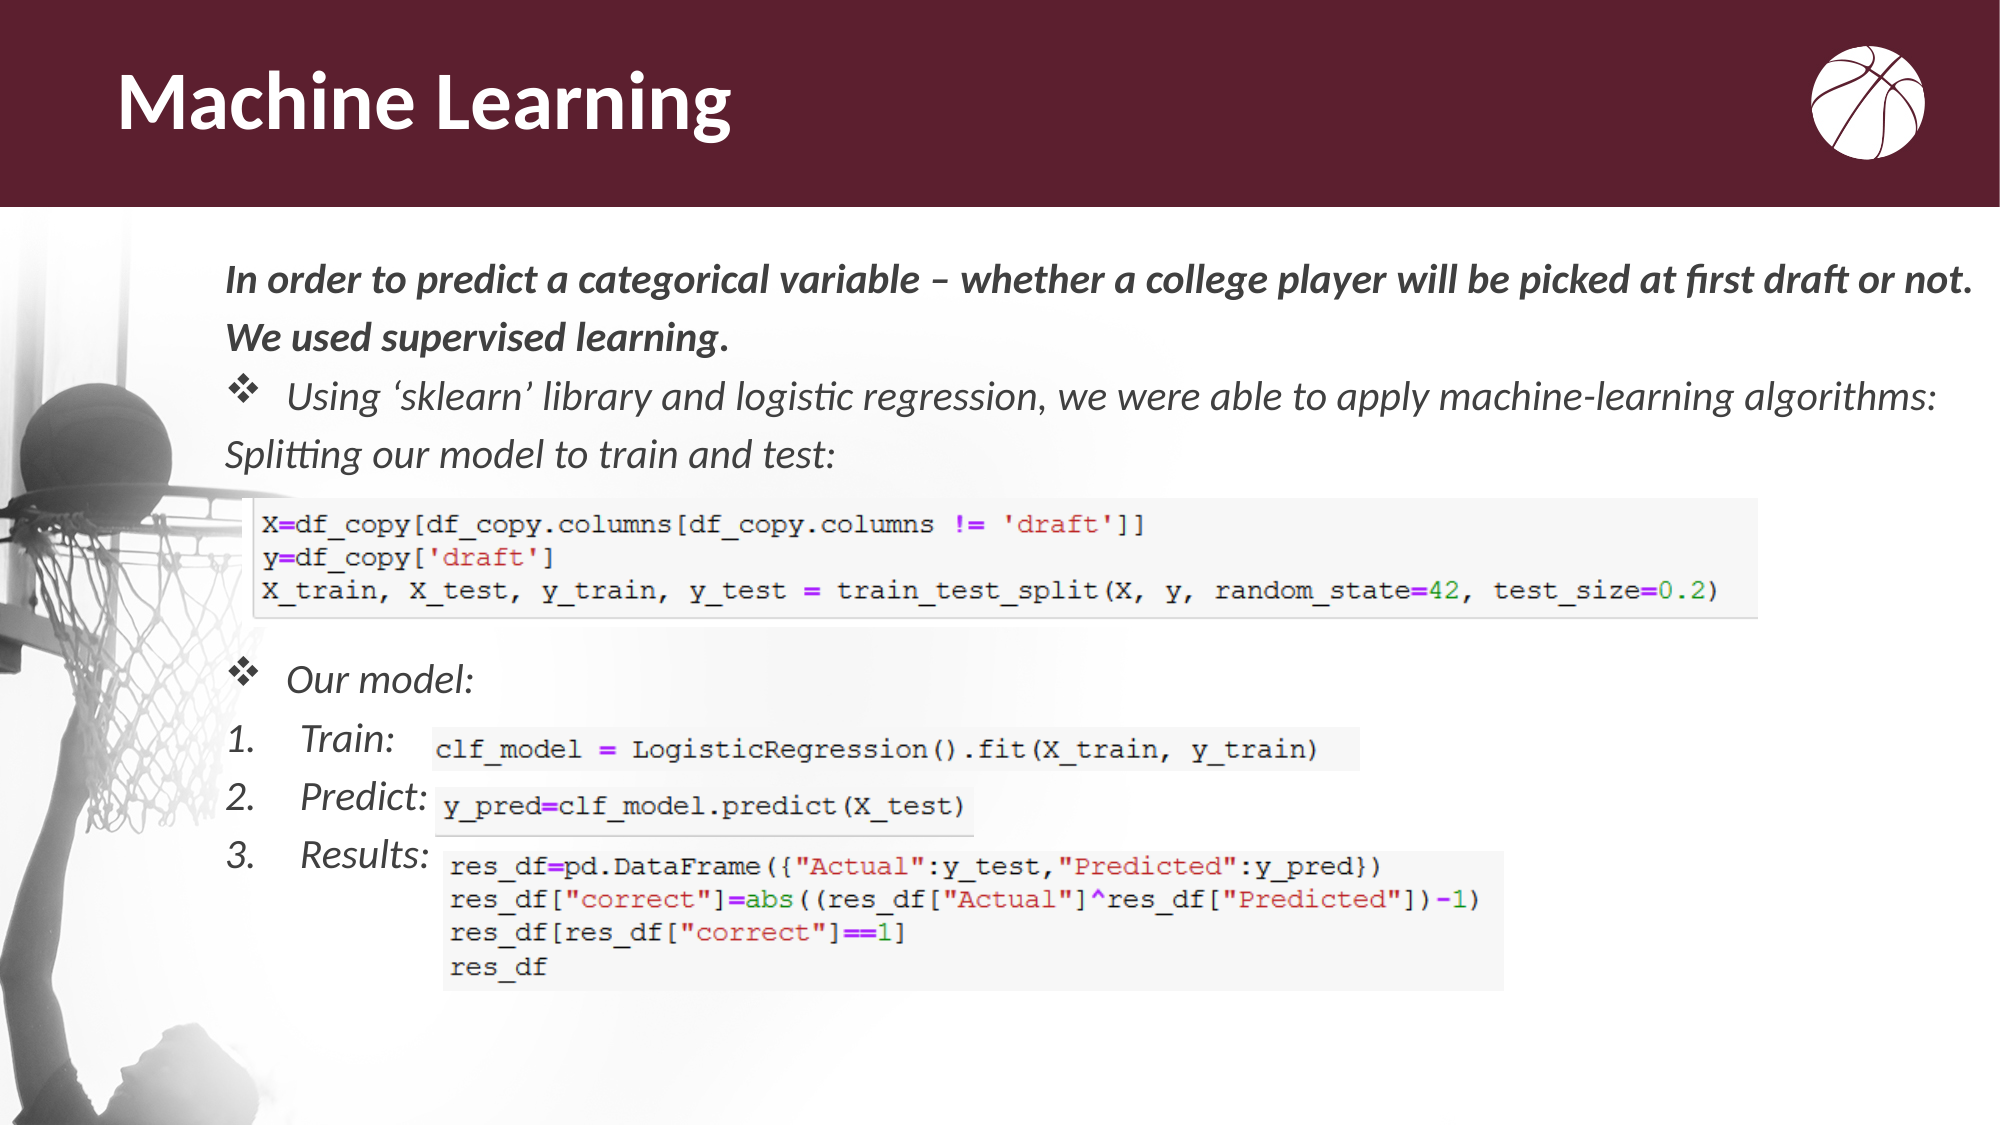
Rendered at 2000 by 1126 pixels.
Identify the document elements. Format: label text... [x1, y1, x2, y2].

title Machine Learning [99, 31, 1900, 162]
picture [432, 727, 1360, 771]
picture [443, 851, 1504, 992]
picture [0, 0, 2000, 1125]
picture [241, 498, 1758, 627]
picture [435, 787, 974, 837]
list In order to predict a categorical variable – whether a college player will be picked at first draft or not. We used supervised learning. Using ‘sklearn’ library and logistic regression, we were able to apply machine-learning algorithms: Splitting our model to train and test: Our model: Train: Predict: Results: [208, 243, 2000, 1095]
